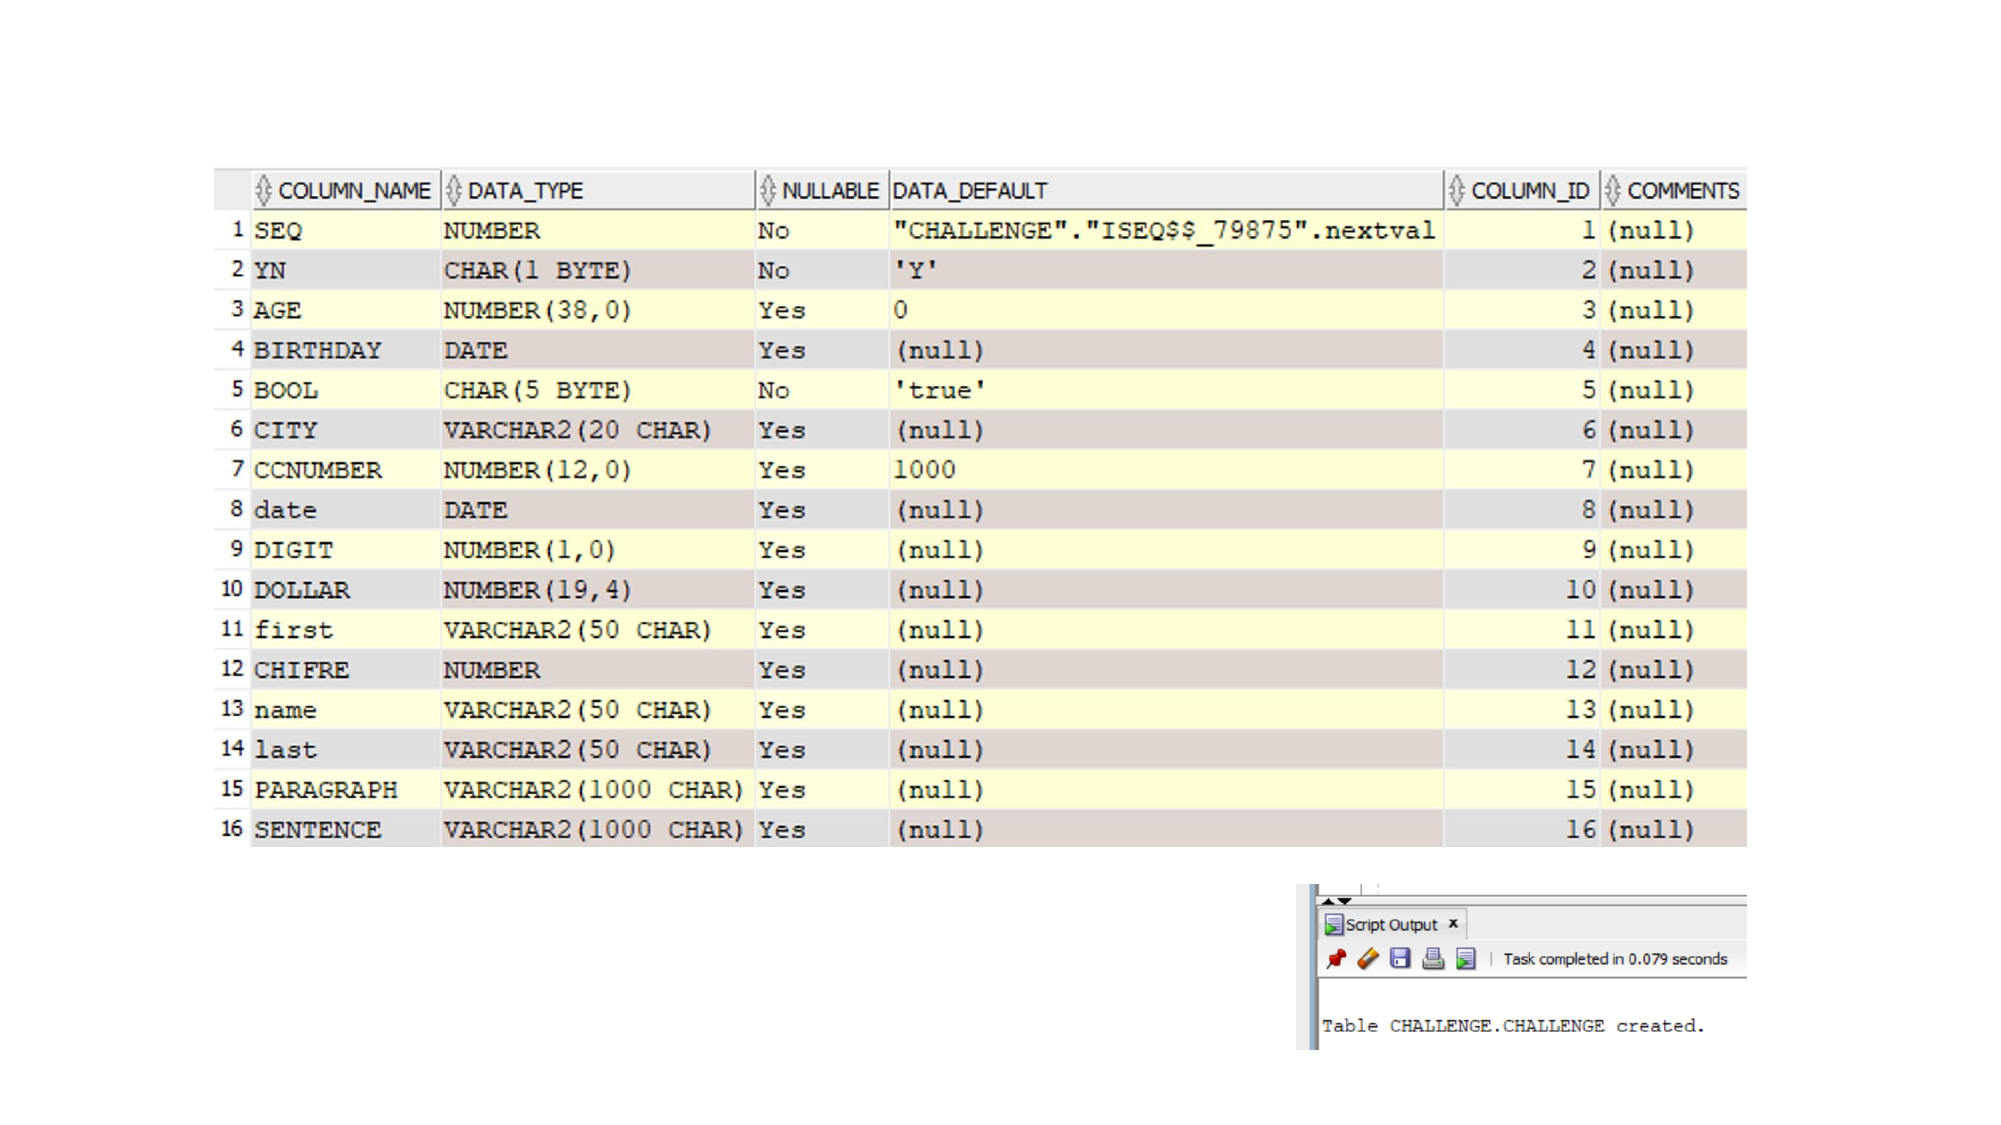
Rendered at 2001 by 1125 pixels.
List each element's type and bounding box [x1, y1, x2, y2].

picture [1296, 884, 1747, 1050]
picture [212, 167, 1747, 847]
